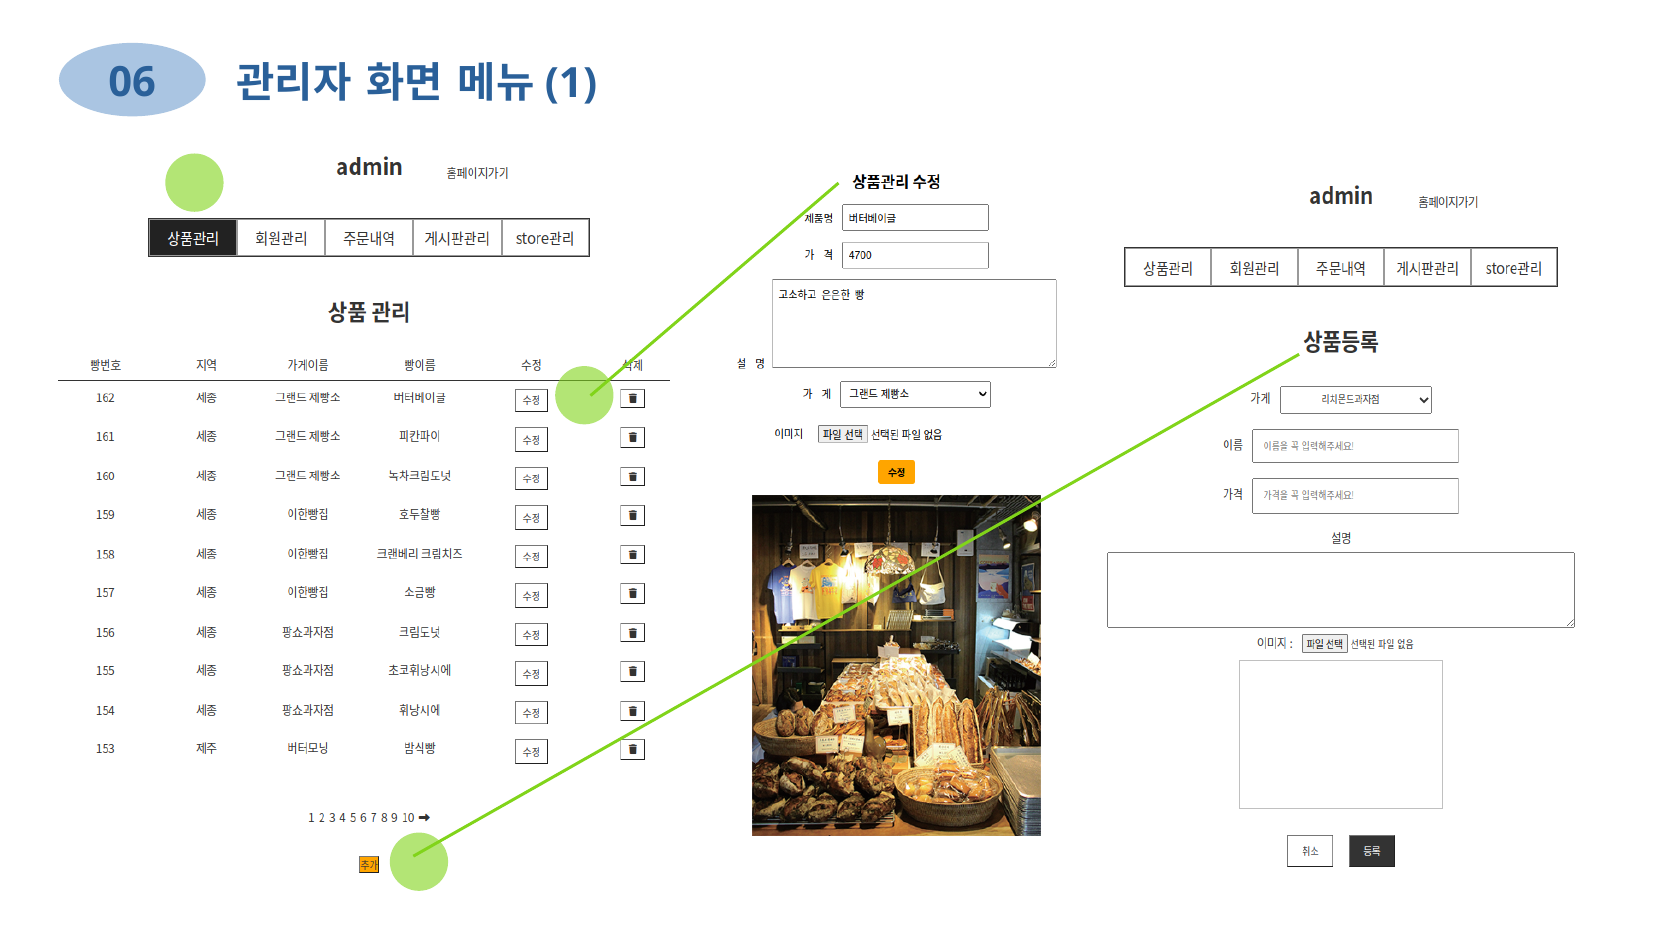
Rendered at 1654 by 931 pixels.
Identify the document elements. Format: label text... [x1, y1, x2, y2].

picture [58, 147, 670, 888]
picture [708, 161, 1593, 886]
text_box 06 [58, 42, 206, 117]
text_box 관리자 화면 메뉴(1) [221, 48, 750, 114]
